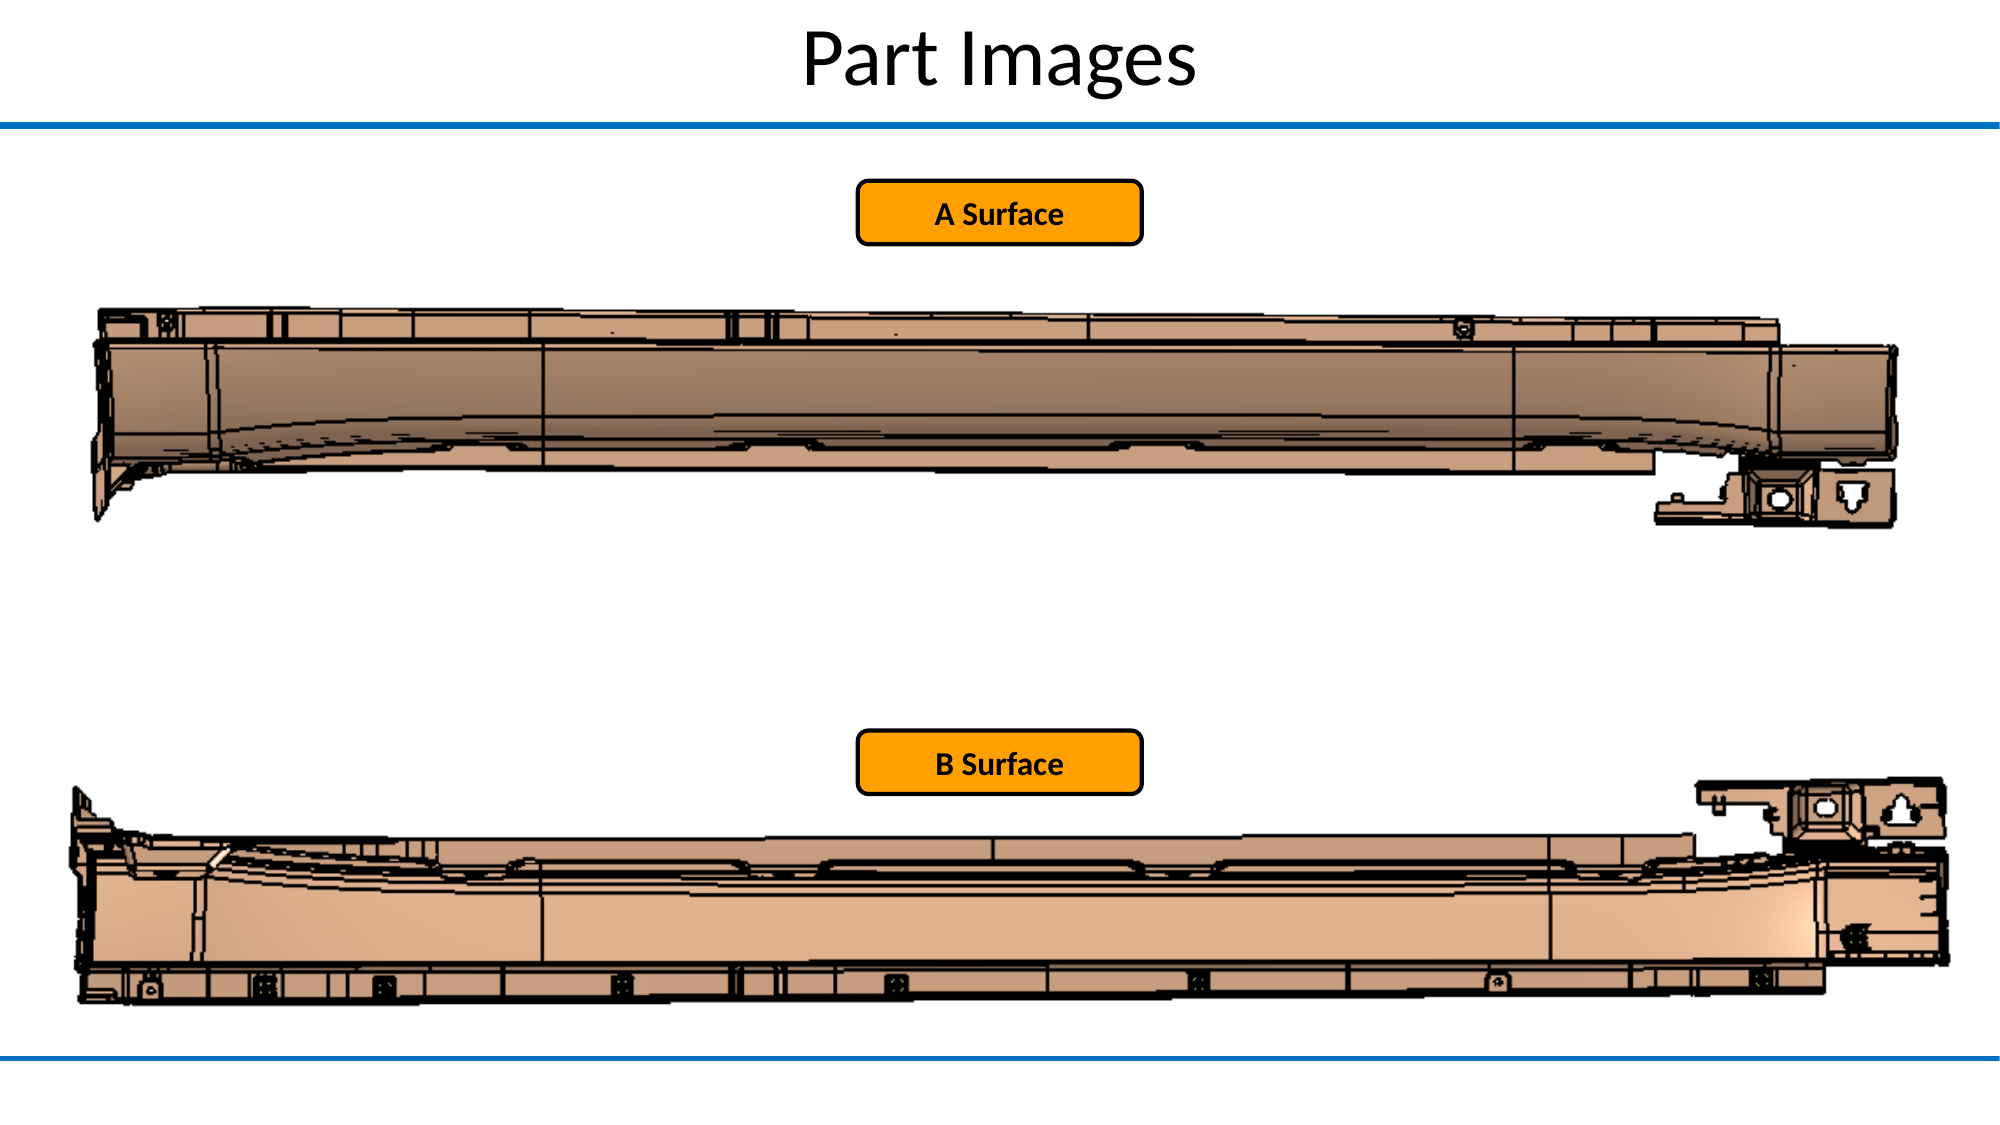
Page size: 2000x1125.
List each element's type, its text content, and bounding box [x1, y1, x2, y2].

picture [49, 733, 1969, 1039]
text_box Part Images [786, 0, 1214, 110]
text_box A Surface [855, 178, 1144, 247]
picture [76, 274, 1924, 570]
